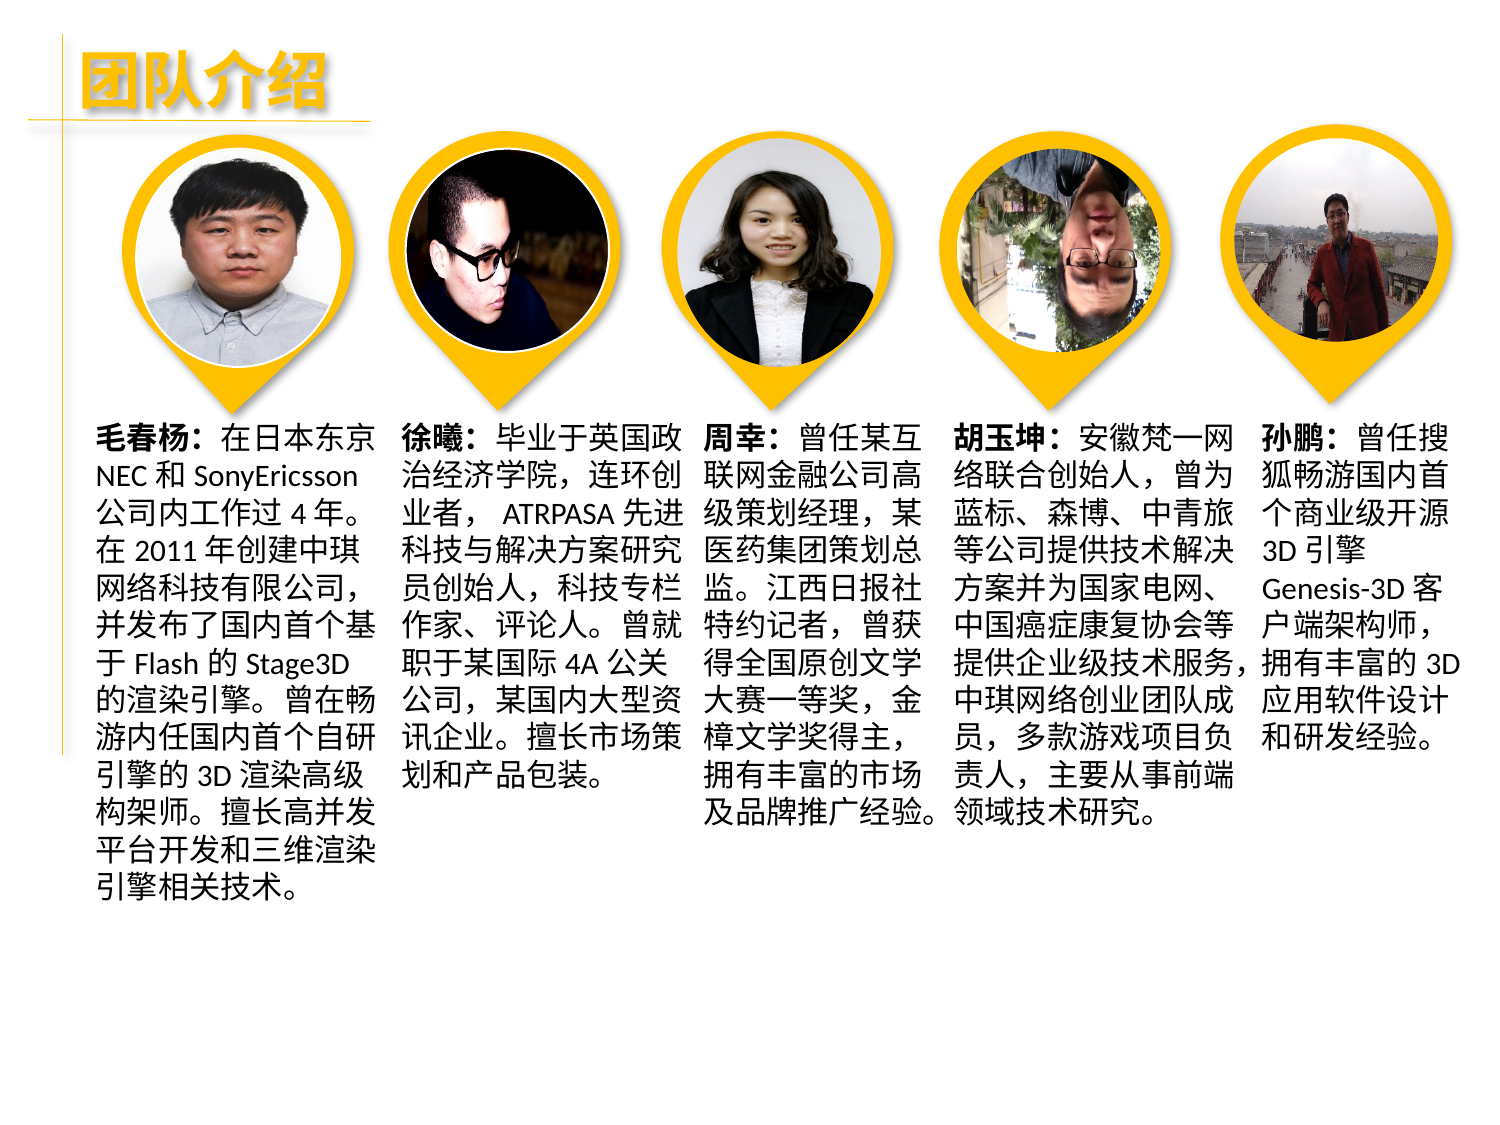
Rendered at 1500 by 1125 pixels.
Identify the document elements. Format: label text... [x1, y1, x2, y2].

text_box 团队介绍 [64, 34, 344, 119]
text_box [1233, 137, 1439, 343]
text_box 周幸：曾任某互联网金融公司高级策划经理，某医药集团策划总监。江西日报社特约记者，曾获得全国原创文学大赛一等奖，金樟文学奖得主，拥有丰富的市场及品牌推广经验。 [688, 410, 938, 875]
text_box 徐曦：毕业于英国政治经济学院，连环创业者，ATRPASA先进科技与解决方案研究员创始人，科技专栏作家、评论人。曾就职于某国际4A公关公司，某国内大型资讯企业。擅长市场策划和产品包装。 [386, 410, 688, 838]
text_box [1219, 123, 1454, 406]
text_box 胡玉坤：安徽梵一网络联合创始人，曾为蓝标、森博、中青旅等公司提供技术解决方案并为国家电网、中国癌症康复协会等提供企业级技术服务，中琪网络创业团队成员，多款游戏项目负责人，主要从事前端领域技术研究。 [938, 410, 1261, 875]
text_box [387, 130, 622, 410]
text_box [955, 147, 1162, 354]
text_box 毛春杨：在日本东京NEC和SonyEricsson公司内工作过4年。在2011年创建中琪网络科技有限公司，并发布了国内首个基于Flash的Stage3D的渲染引擎。曾在畅游内任国内首个自研引擎的3D渲染高级构架师。擅长高并发平台开发和三维渲染引擎相关技术。 [80, 410, 402, 950]
text_box [404, 147, 611, 354]
text_box [676, 137, 882, 368]
text_box 孙鹏：曾任搜狐畅游国内首个商业级开源3D引擎Genesis-3D客户端架构师，拥有丰富的3D应用软件设计和研发经验。 [1247, 410, 1488, 838]
text_box [660, 130, 895, 410]
text_box [121, 133, 356, 410]
text_box [938, 130, 1173, 410]
text_box [135, 147, 342, 368]
